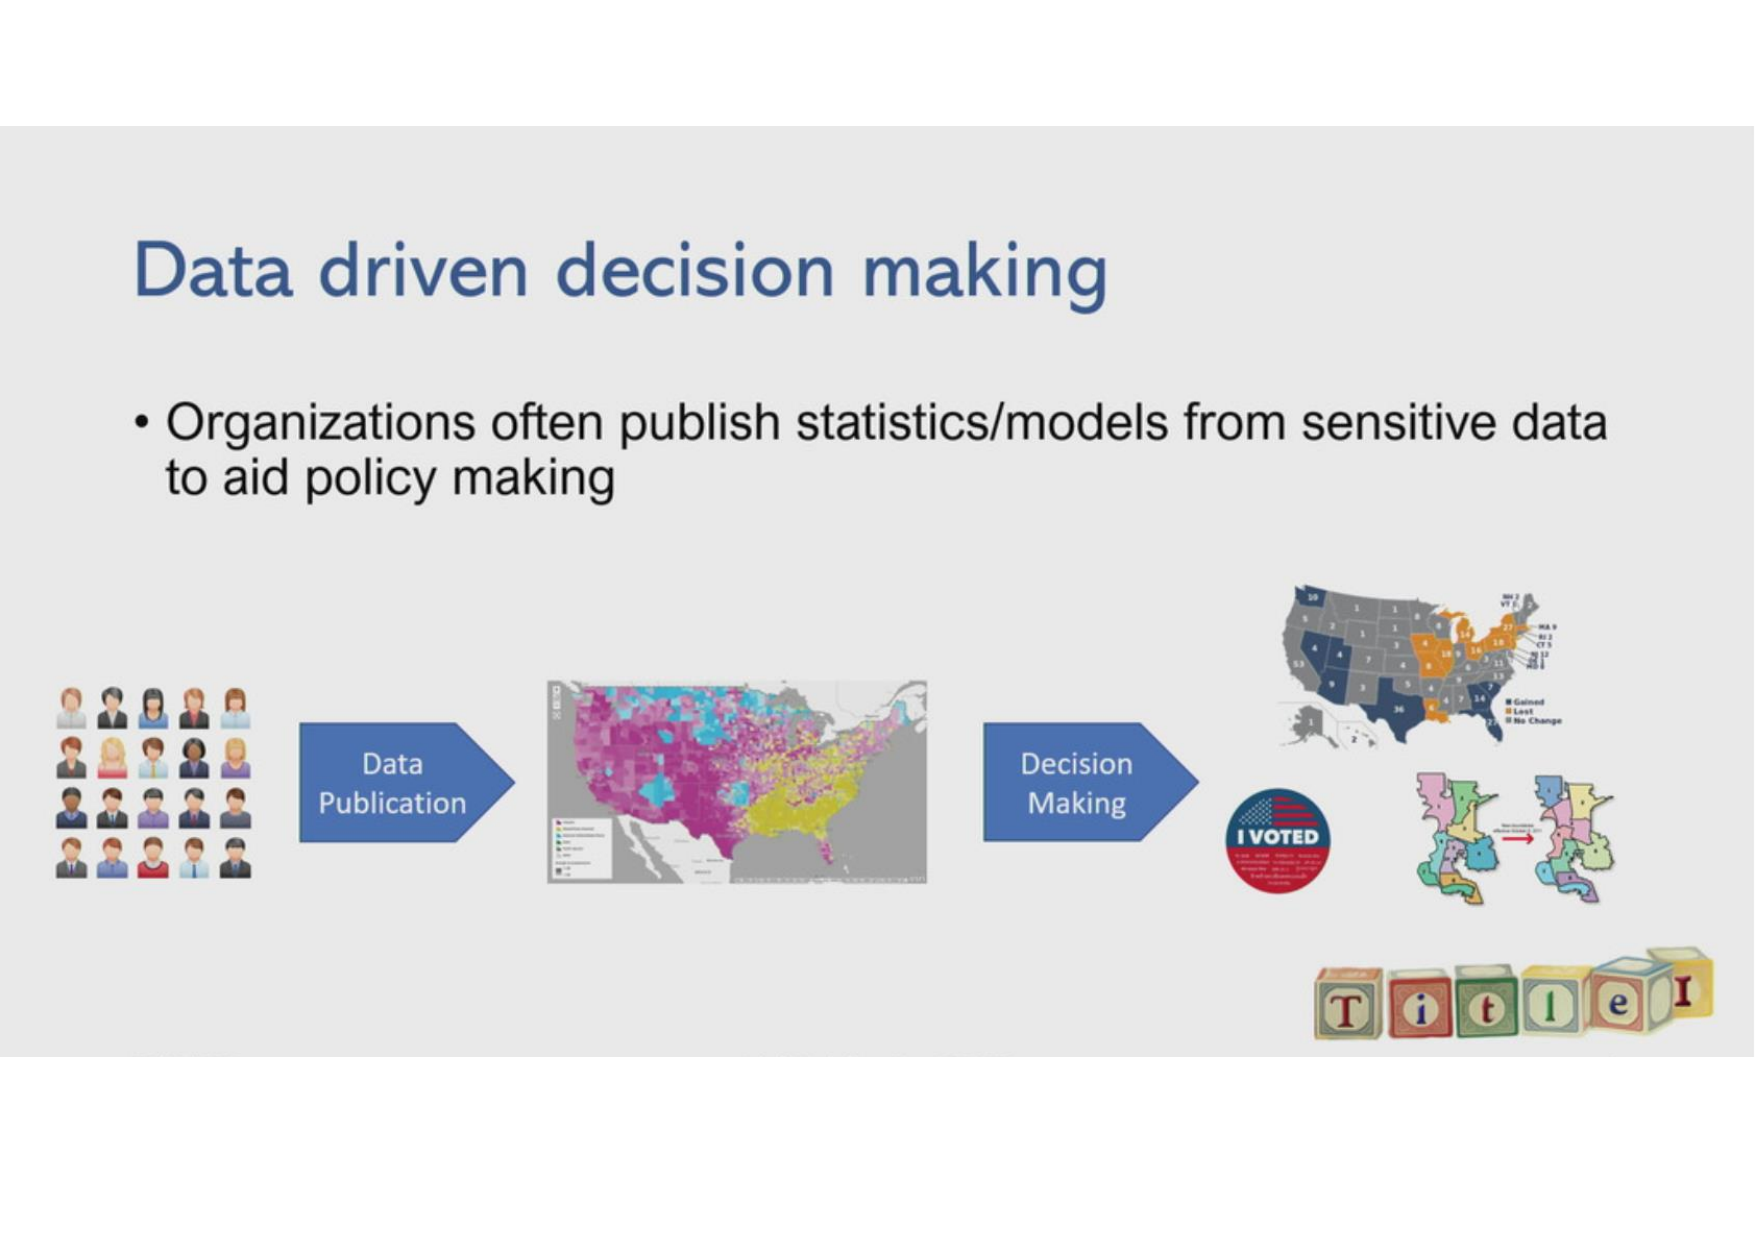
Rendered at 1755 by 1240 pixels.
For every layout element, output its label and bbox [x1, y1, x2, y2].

text_box [0, 126, 1755, 1057]
